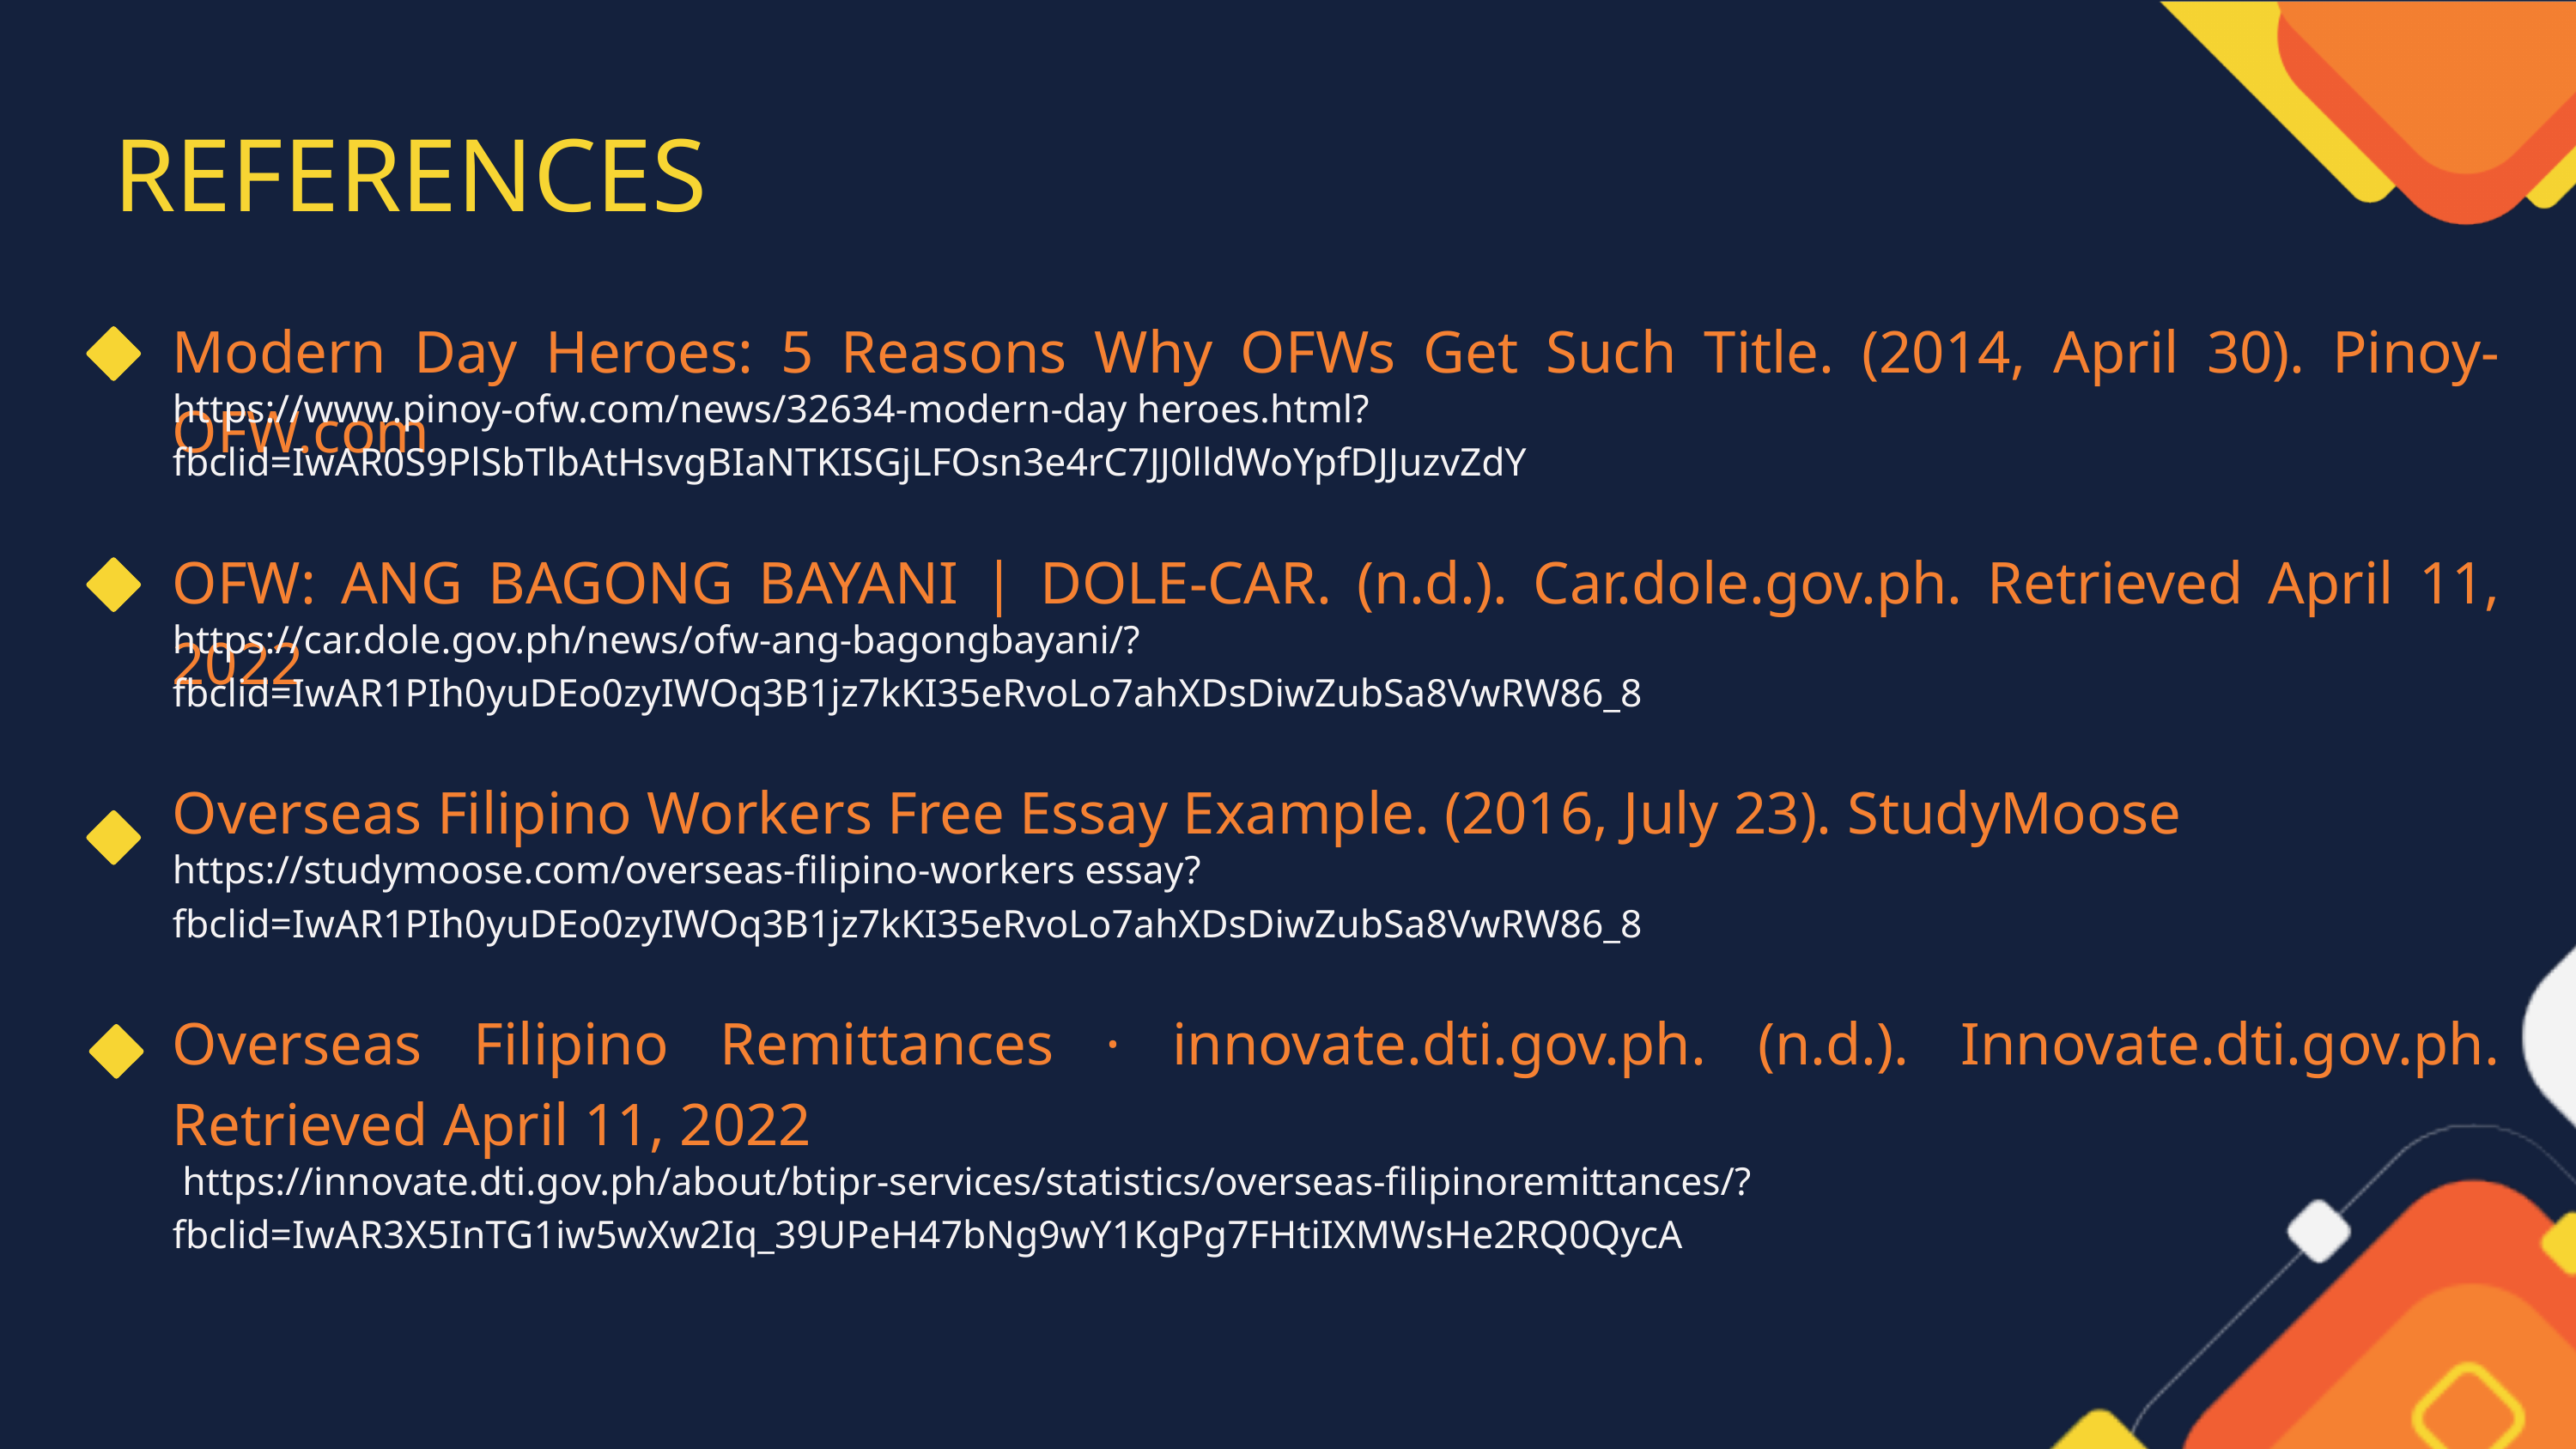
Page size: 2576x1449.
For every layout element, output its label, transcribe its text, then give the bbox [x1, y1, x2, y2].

text_box https://car.dole.gov.ph/news/ofw-ang-bagongbayani/?fbclid=IwAR1PIh0yuDEo0zyIWOq3B1jz7kKI35eRvoLo7ahXDsDiwZubSa8VwRW86_8 [172, 607, 2537, 715]
text_box OFW: ANG BAGONG BAYANI | DOLE-CAR. (n.d.). Car.dole.gov.ph. Retrieved April 11, 2022 [172, 534, 2501, 607]
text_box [95, 1031, 137, 1072]
text_box https://innovate.dti.gov.ph/about/btipr-services/statistics/overseas-filipinoremittances/?fbclid=IwAR3X5InTG1iw5wXw2Iq_39UPeH47bNg9wY1KgPg7FHtiIXMWsHe2RQ0QycA [172, 1149, 1987, 1257]
picture [2160, 0, 2576, 330]
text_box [93, 564, 135, 605]
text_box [93, 816, 135, 858]
text_box https://www.pinoy-ofw.com/news/32634-modern-day heroes.html?fbclid=IwAR0S9PlSbTlbAtHsvgBIaNTKISGjLFOsn3e4rC7JJ0lldWoYpfDJJuzvZdY [172, 376, 2537, 484]
text_box Overseas Filipino Remittances · innovate.dti.gov.ph. (n.d.). Innovate.dti.gov.ph. Retrieved April 11, 2022 [172, 995, 1987, 1149]
text_box Overseas Filipino Workers Free Essay Example. (2016, July 23). StudyMoose [172, 765, 2501, 838]
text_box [93, 333, 135, 374]
picture [1991, 868, 2576, 1449]
text_box Modern Day Heroes: 5 Reasons Why OFWs Get Such Title. (2014, April 30). Pinoy-OFW.com [172, 303, 2501, 376]
text_box https://studymoose.com/overseas-filipino-workers essay?fbclid=IwAR1PIh0yuDEo0zyIWOq3B1jz7kKI35eRvoLo7ahXDsDiwZubSa8VwRW86_8 [172, 838, 2537, 945]
text_box REFERENCES [113, 138, 1243, 232]
